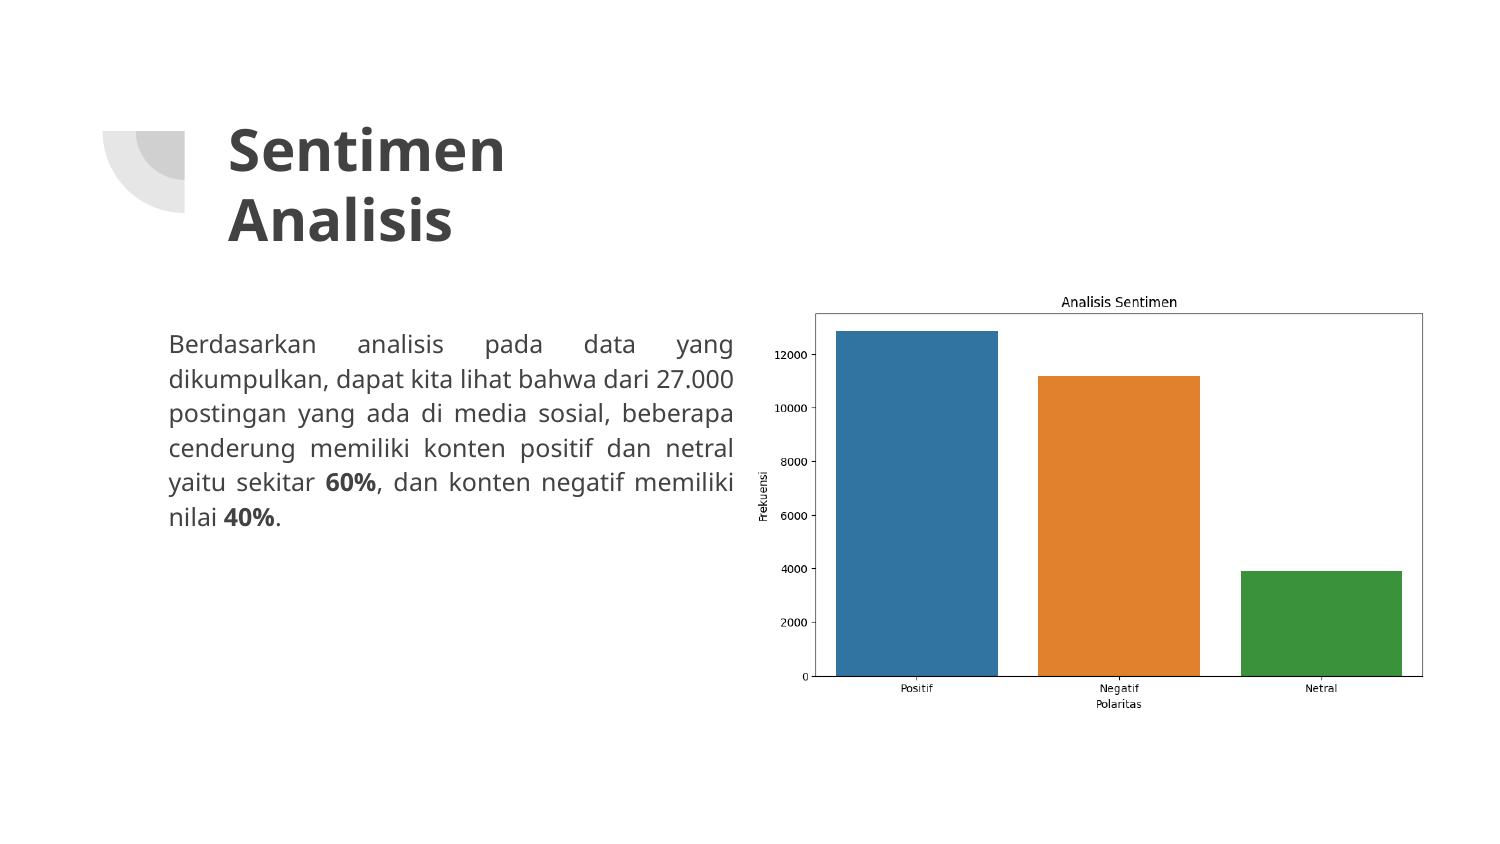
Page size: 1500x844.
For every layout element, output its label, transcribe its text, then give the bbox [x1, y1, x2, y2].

title Sentimen Analisis [213, 98, 758, 308]
picture [749, 287, 1430, 717]
list Berdasarkan analisis pada data yang dikumpulkan, dapat kita lihat bahwa dari 27.000 postingan yang ada di media sosial, beberapa cenderung memiliki konten positif dan netral yaitu sekitar 60%, dan konten negatif memiliki nilai 40%. [153, 308, 744, 611]
